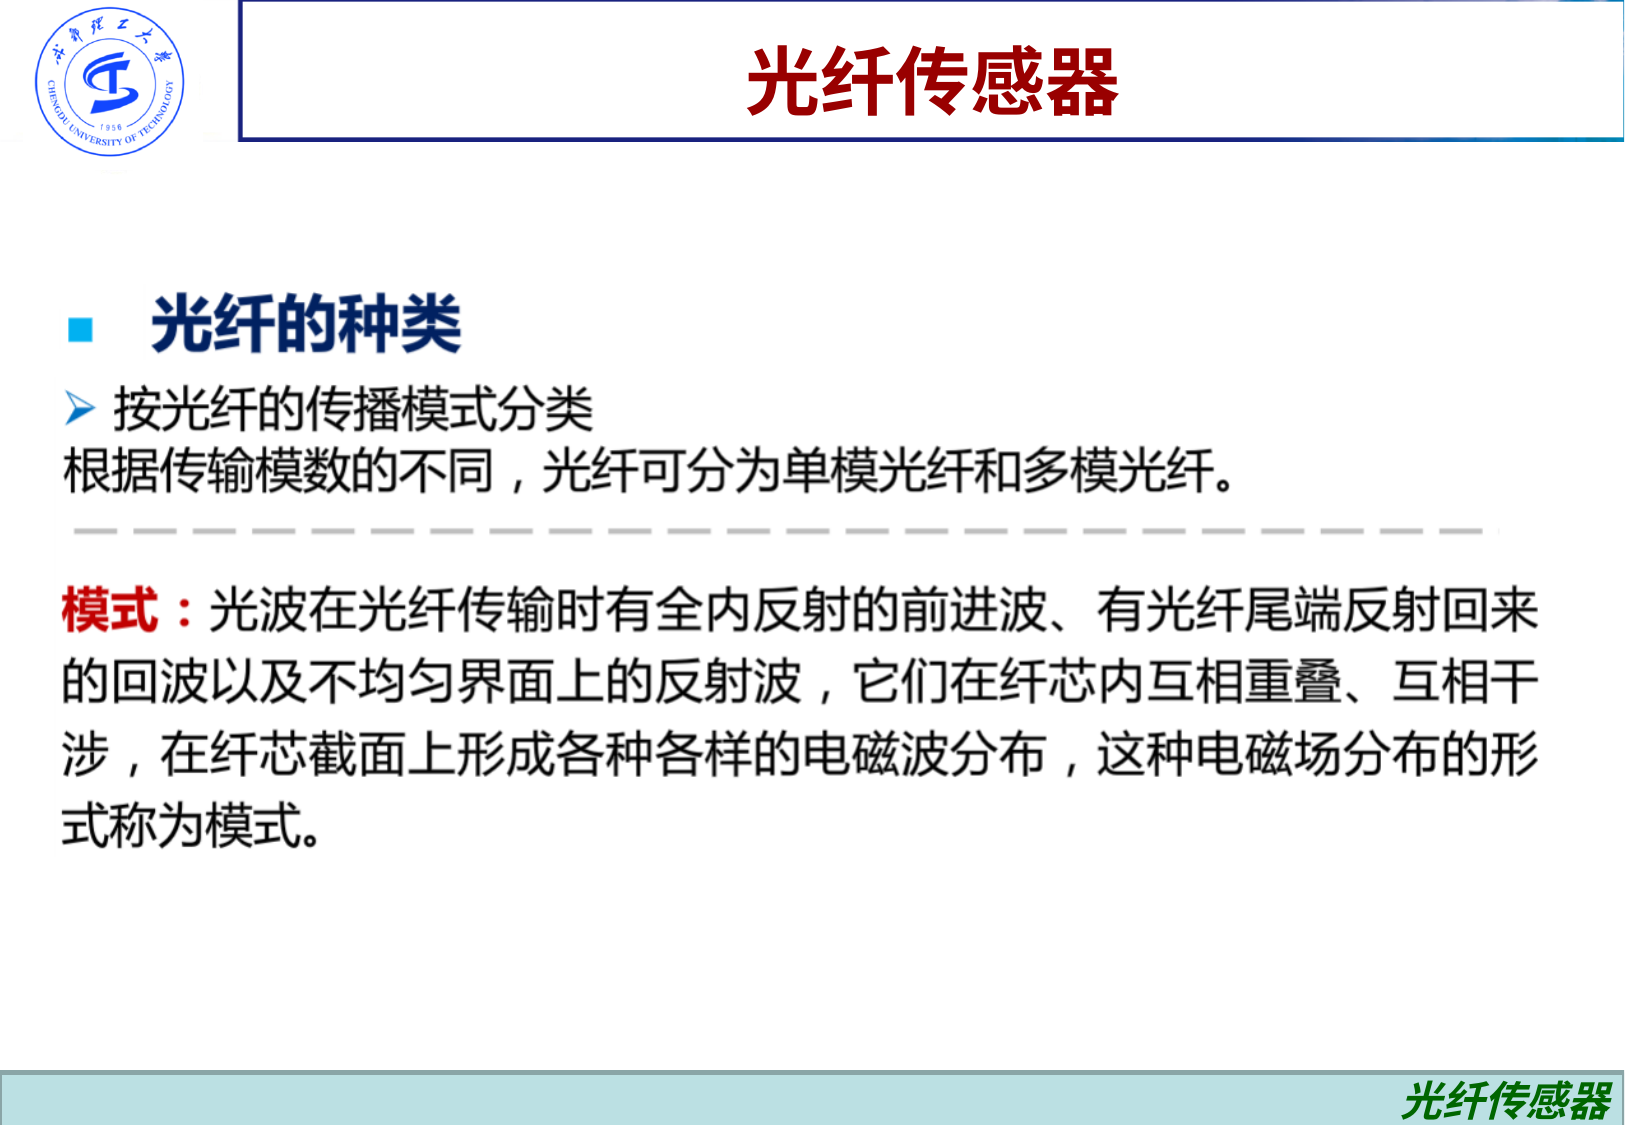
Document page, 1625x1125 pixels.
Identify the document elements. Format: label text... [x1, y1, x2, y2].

text_box 光纤传感器 [0, 1070, 1625, 1125]
picture [22, 259, 1609, 866]
text_box 光纤传感器 [241, 26, 1625, 132]
picture [0, 0, 1610, 176]
